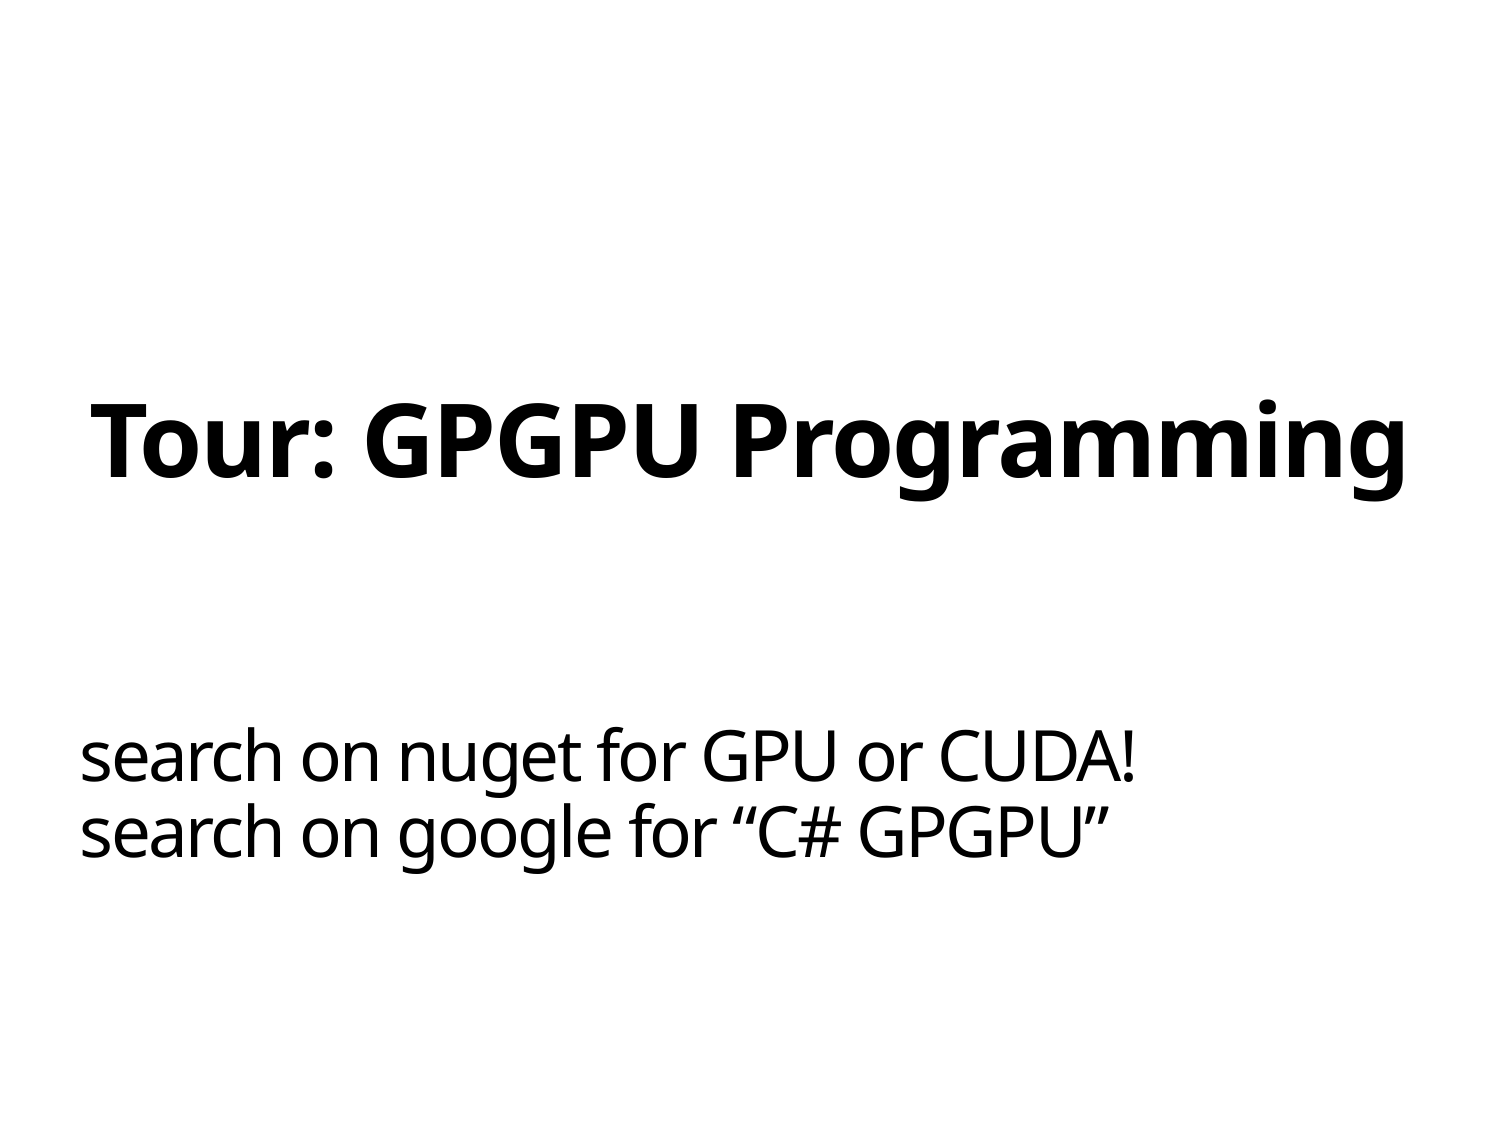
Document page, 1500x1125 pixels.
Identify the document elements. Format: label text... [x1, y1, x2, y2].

title Tour: GPGPU Programming [89, 320, 1418, 570]
text_box search on nuget for GPU or CUDA! search on google for “C# GPGPU” [79, 735, 1455, 859]
